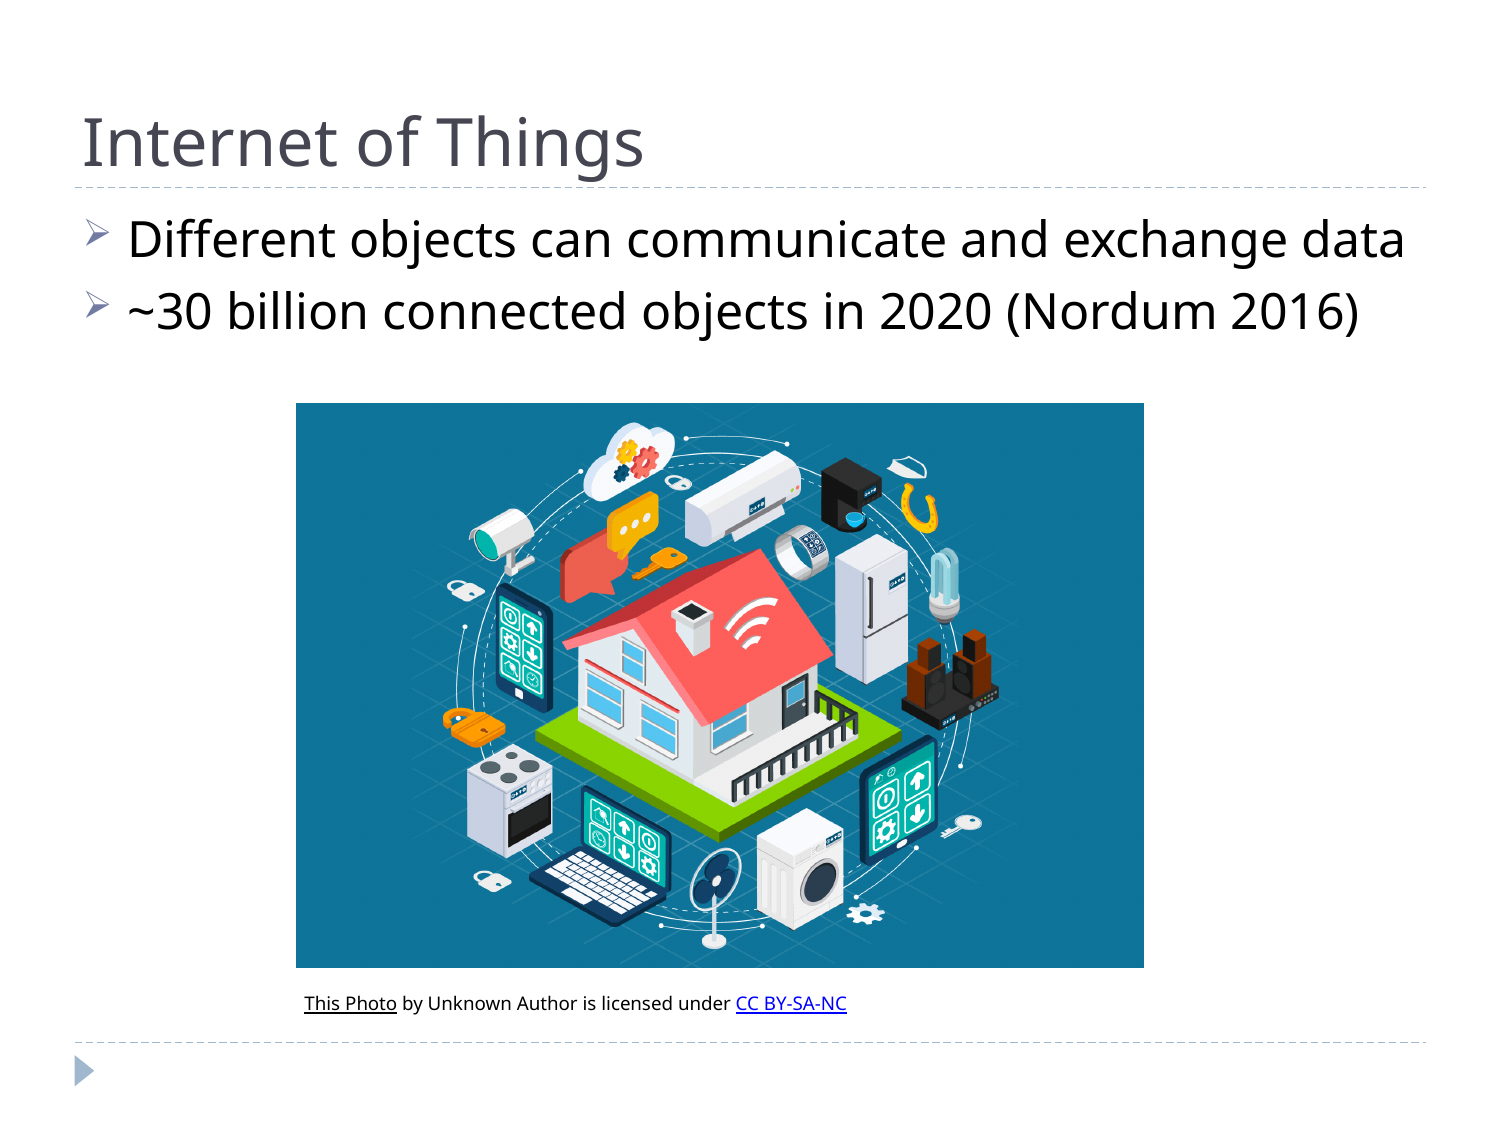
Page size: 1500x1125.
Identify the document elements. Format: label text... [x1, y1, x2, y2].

picture [296, 402, 1144, 968]
text_box This Photo by Unknown Author is licensed under CC BY-SA-NC [296, 984, 1144, 1026]
list Different objects can communicate and exchange data ~30 billion connected objects in 2020 (Nordum 2016) [74, 199, 1426, 1011]
title Internet of Things [74, 24, 1426, 188]
